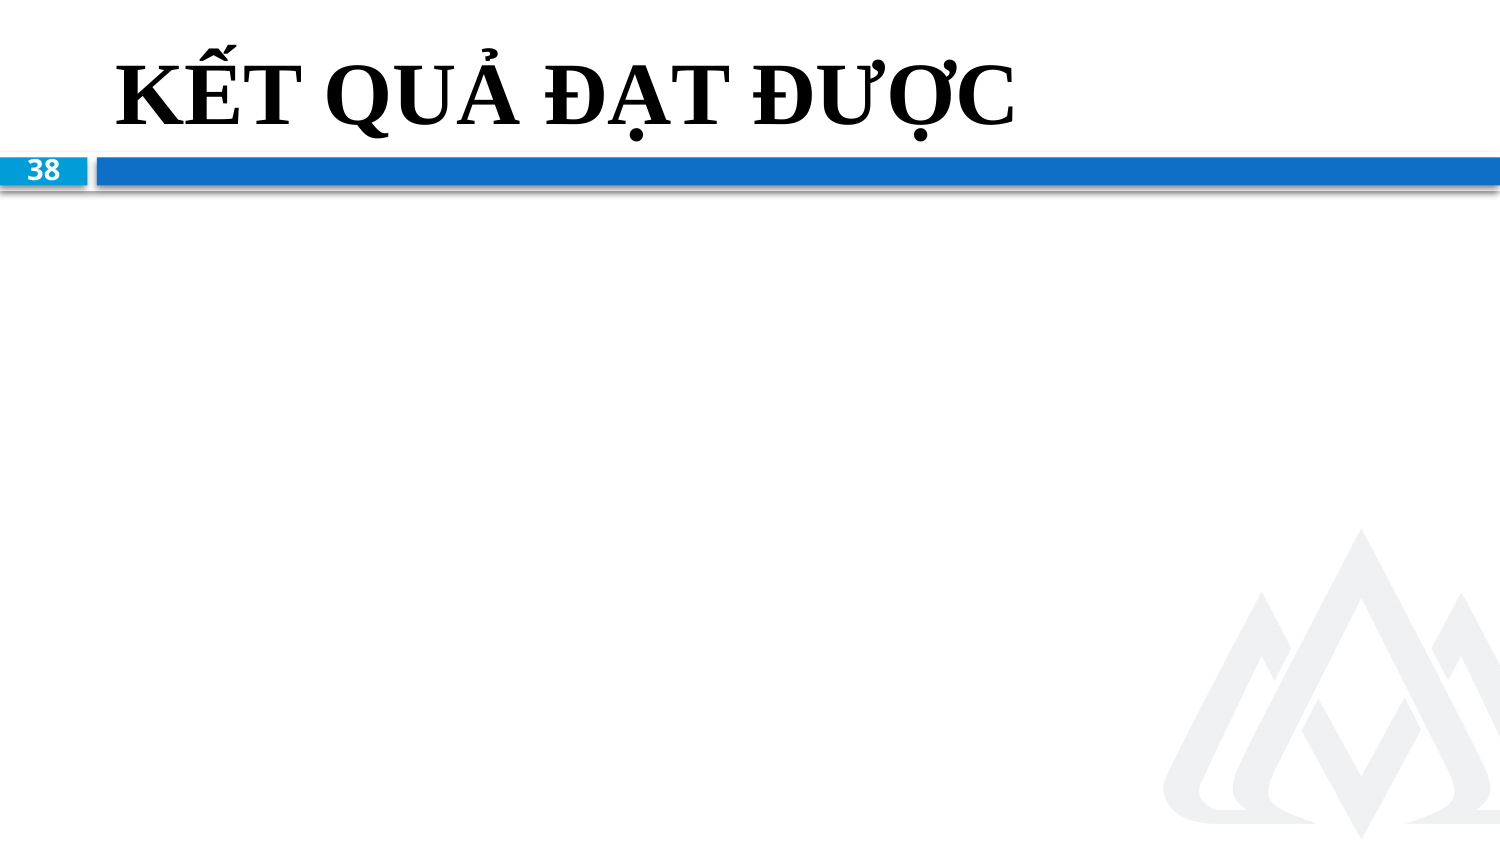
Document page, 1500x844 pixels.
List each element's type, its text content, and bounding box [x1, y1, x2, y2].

slide_number 38 [0, 156, 88, 187]
title KẾT QUẢ ĐẠT ĐƯỢC [100, 28, 1438, 150]
